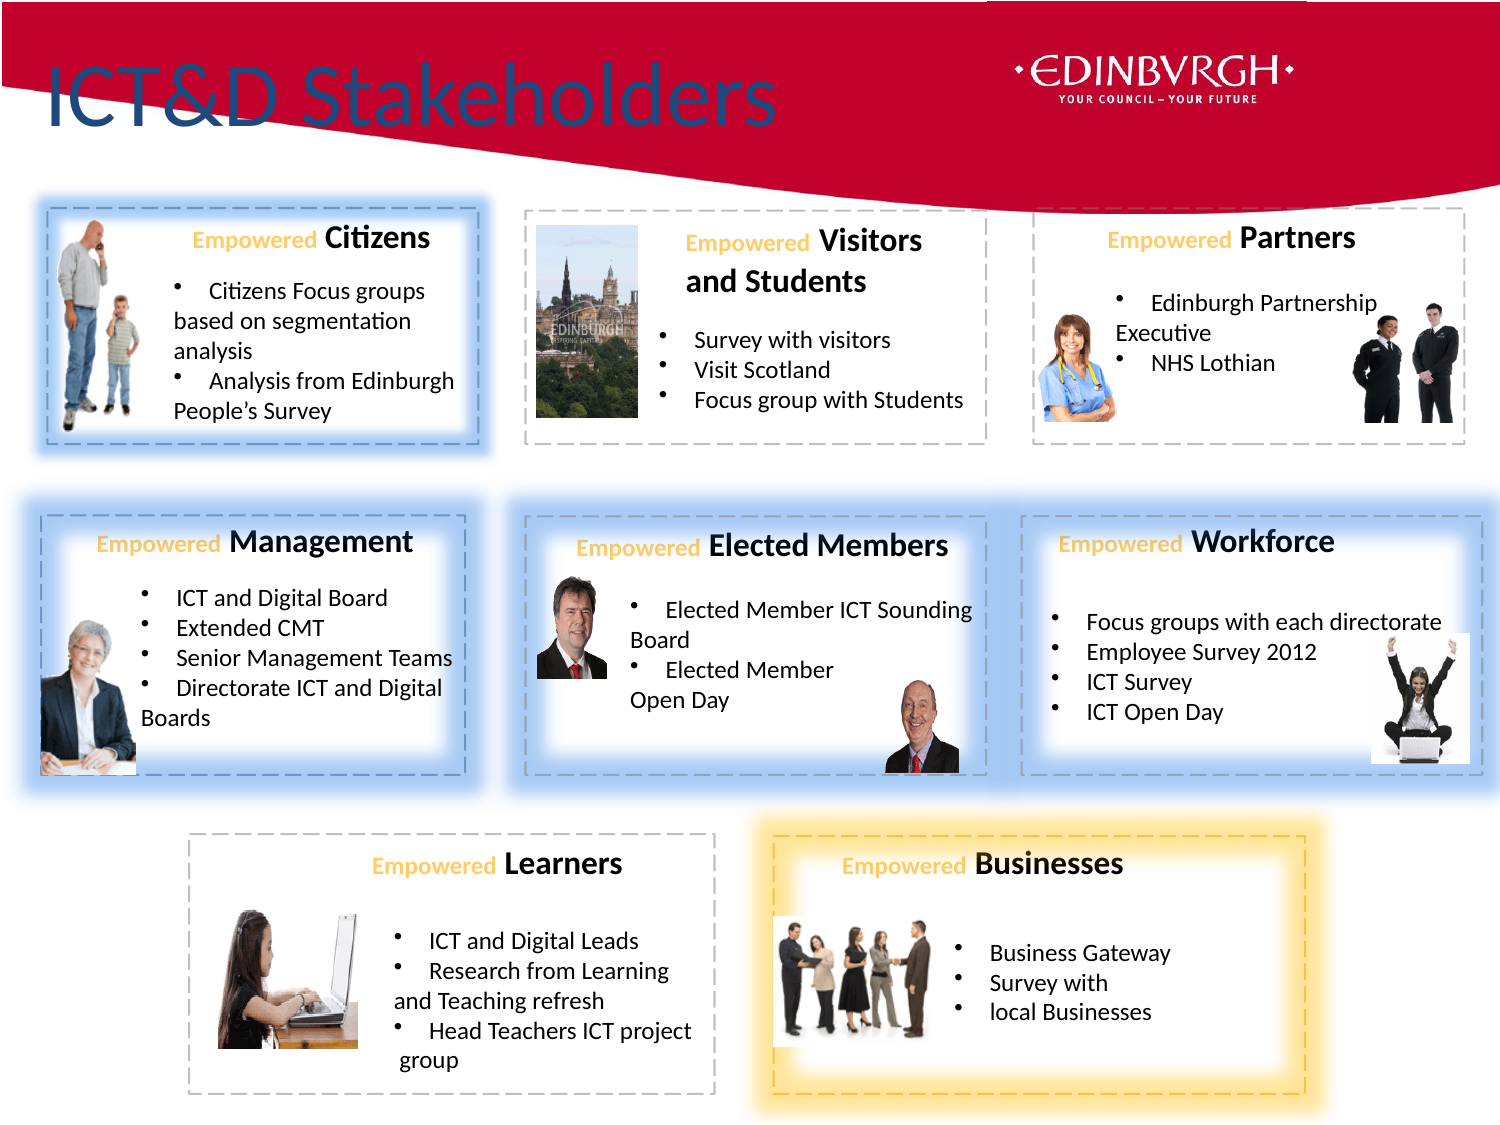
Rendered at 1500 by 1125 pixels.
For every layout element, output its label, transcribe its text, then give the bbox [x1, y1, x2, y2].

text_box [141, 739, 467, 777]
text_box [1031, 206, 1467, 337]
picture [1370, 632, 1470, 764]
text_box [523, 208, 988, 446]
picture [1351, 302, 1459, 423]
text_box Survey with visitors Visit Scotland Focus group with Students [644, 315, 985, 451]
text_box Edinburgh Partnership Executive NHS Lothian [1100, 278, 1399, 384]
text_box Citizens Focus groups based on segmentation analysis Analysis from Edinburgh People’s Survey [158, 267, 476, 432]
text_box [45, 206, 480, 446]
text_box Empowered Visitors and Students [670, 206, 946, 307]
text_box ICT&D Stakeholders [29, 0, 1500, 184]
text_box ICT and Digital Leads Research from Learning and Teaching refresh Head Teachers ICT project group [378, 916, 708, 1112]
picture [218, 892, 358, 1049]
picture [1038, 314, 1117, 423]
text_box [1019, 514, 1484, 777]
text_box Elected Member ICT Sounding Board Elected Member Open Day [615, 586, 994, 721]
picture [773, 916, 933, 1048]
text_box Business Gateway Survey with local Businesses [939, 928, 1187, 1034]
text_box Empowered Learners [357, 834, 680, 889]
text_box [1031, 384, 1467, 446]
text_box Focus groups with each directorate Employee Survey 2012 ICT Survey ICT Open Day [1036, 597, 1458, 733]
text_box [187, 832, 717, 1096]
picture [537, 573, 607, 679]
text_box ICT and Digital Board Extended CMT Senior Management Teams Directorate ICT and Digital Boards [126, 574, 469, 739]
text_box [772, 834, 1307, 1096]
text_box [39, 513, 467, 619]
picture [57, 220, 142, 433]
text_box [523, 514, 988, 777]
picture [884, 680, 959, 773]
picture [40, 620, 136, 776]
picture [536, 224, 639, 418]
